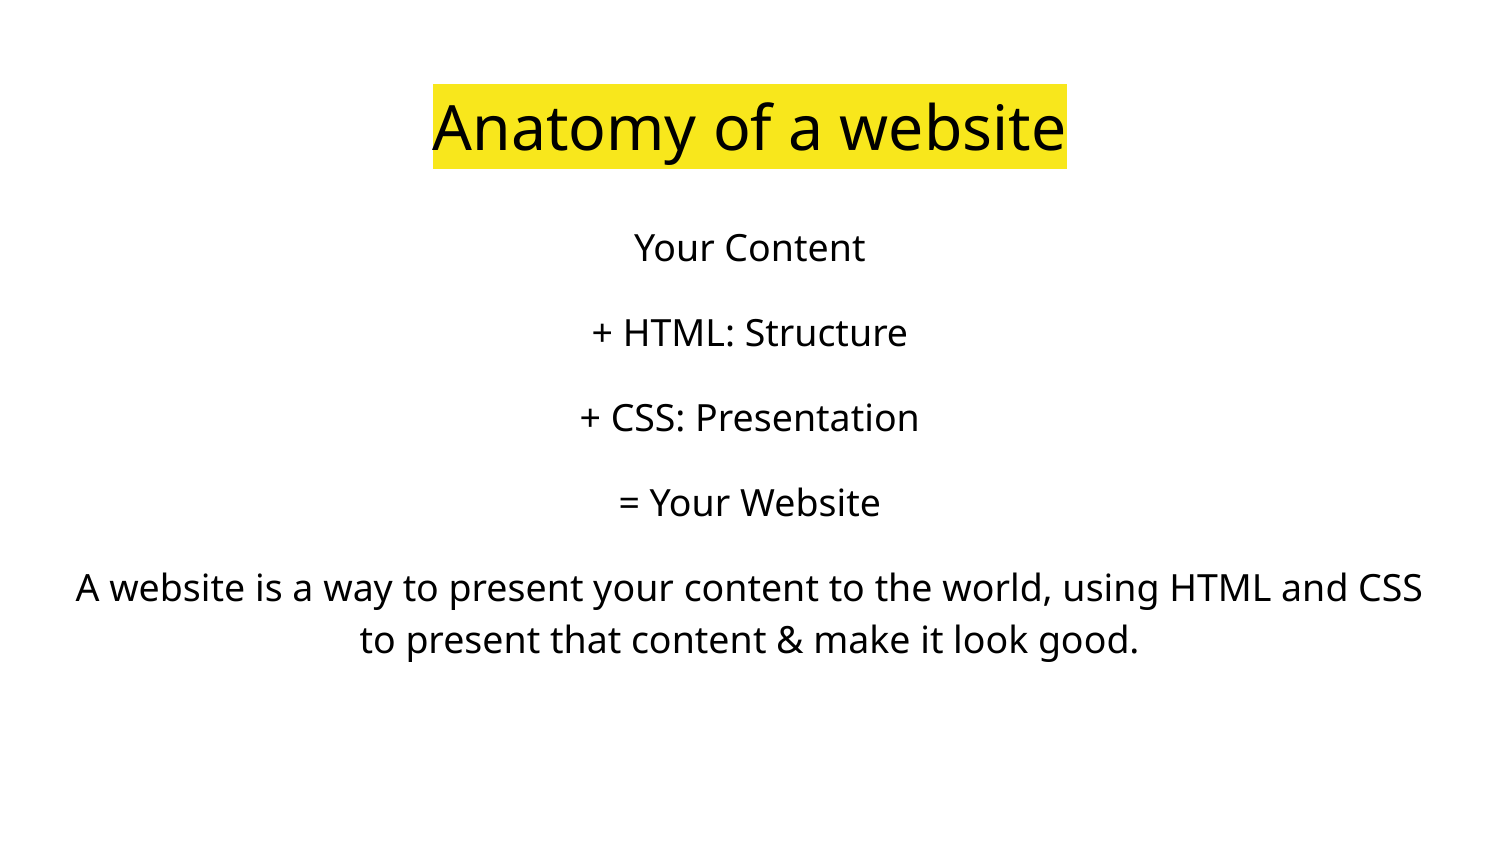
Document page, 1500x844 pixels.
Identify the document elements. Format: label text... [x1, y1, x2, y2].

title Anatomy of a website [51, 72, 1449, 167]
list Your Content + HTML: Structure + CSS: Presentation = Your Website A website is a way to present your content to the world, using HTML and CSS to present that content & make it look good. [51, 202, 1449, 750]
